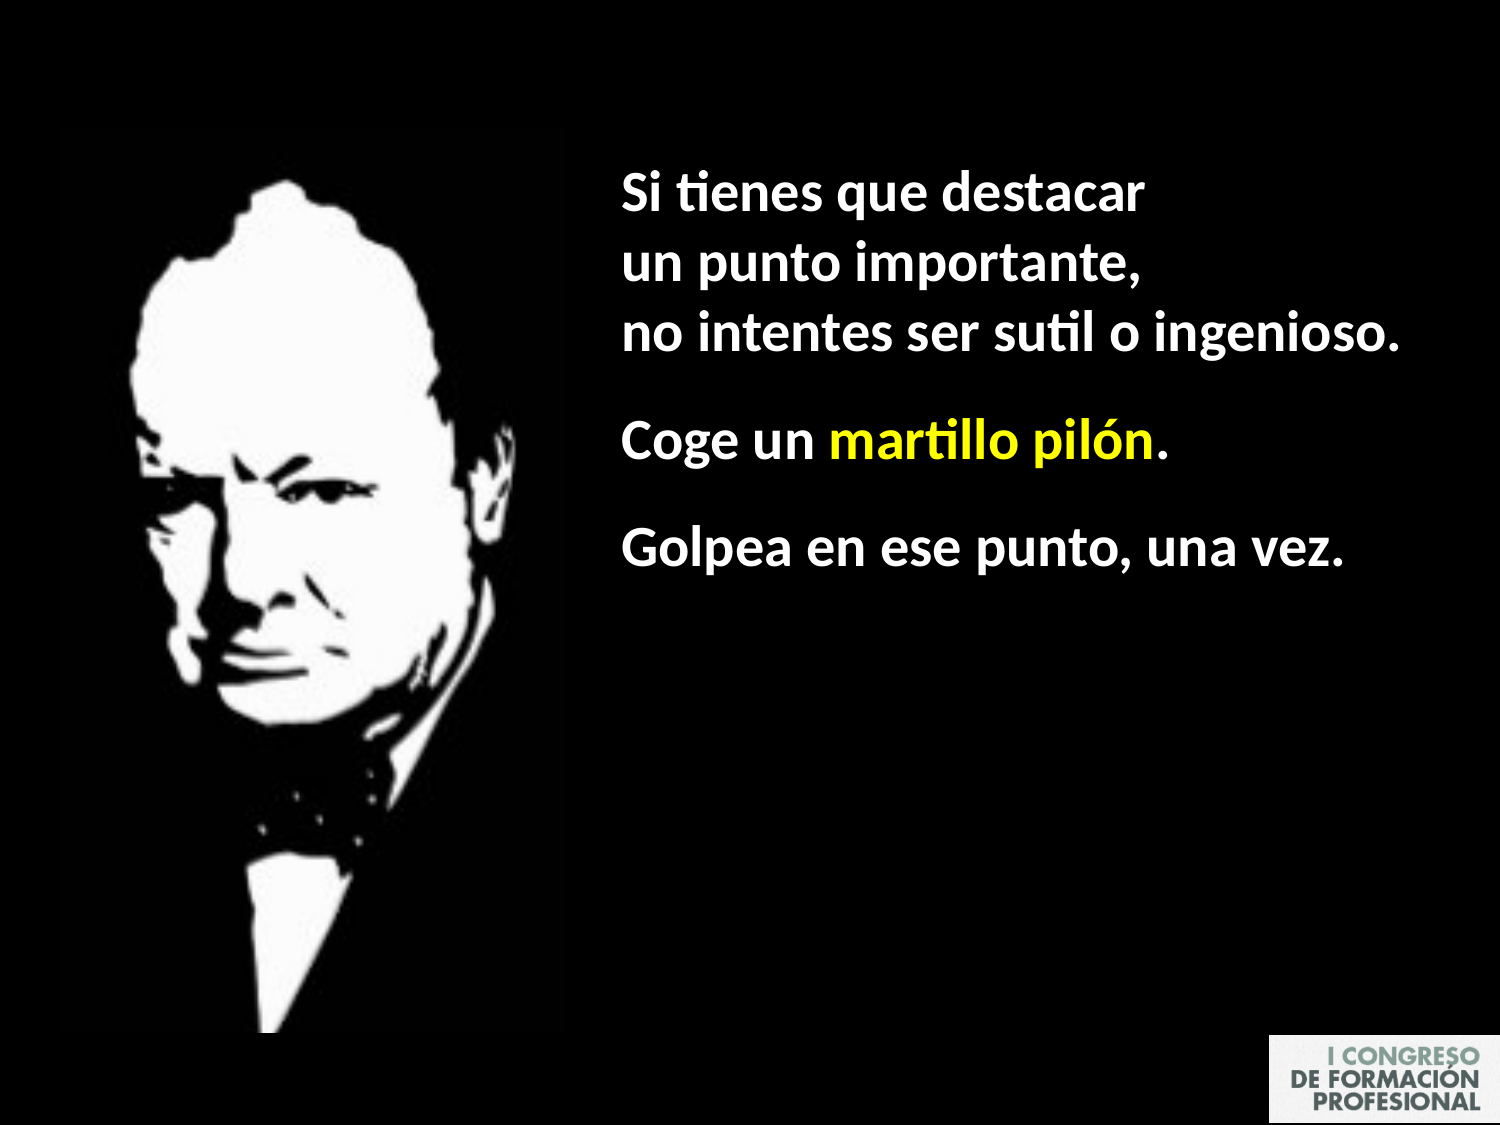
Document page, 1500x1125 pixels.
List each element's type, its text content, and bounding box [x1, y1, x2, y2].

picture [60, 127, 567, 1033]
picture [1269, 1034, 1500, 1123]
text_box Si tienes que destacar un punto importante, no intentes ser sutil o ingenioso. Coge un martillo pilón. Golpea en ese punto, una vez. [606, 146, 1418, 586]
